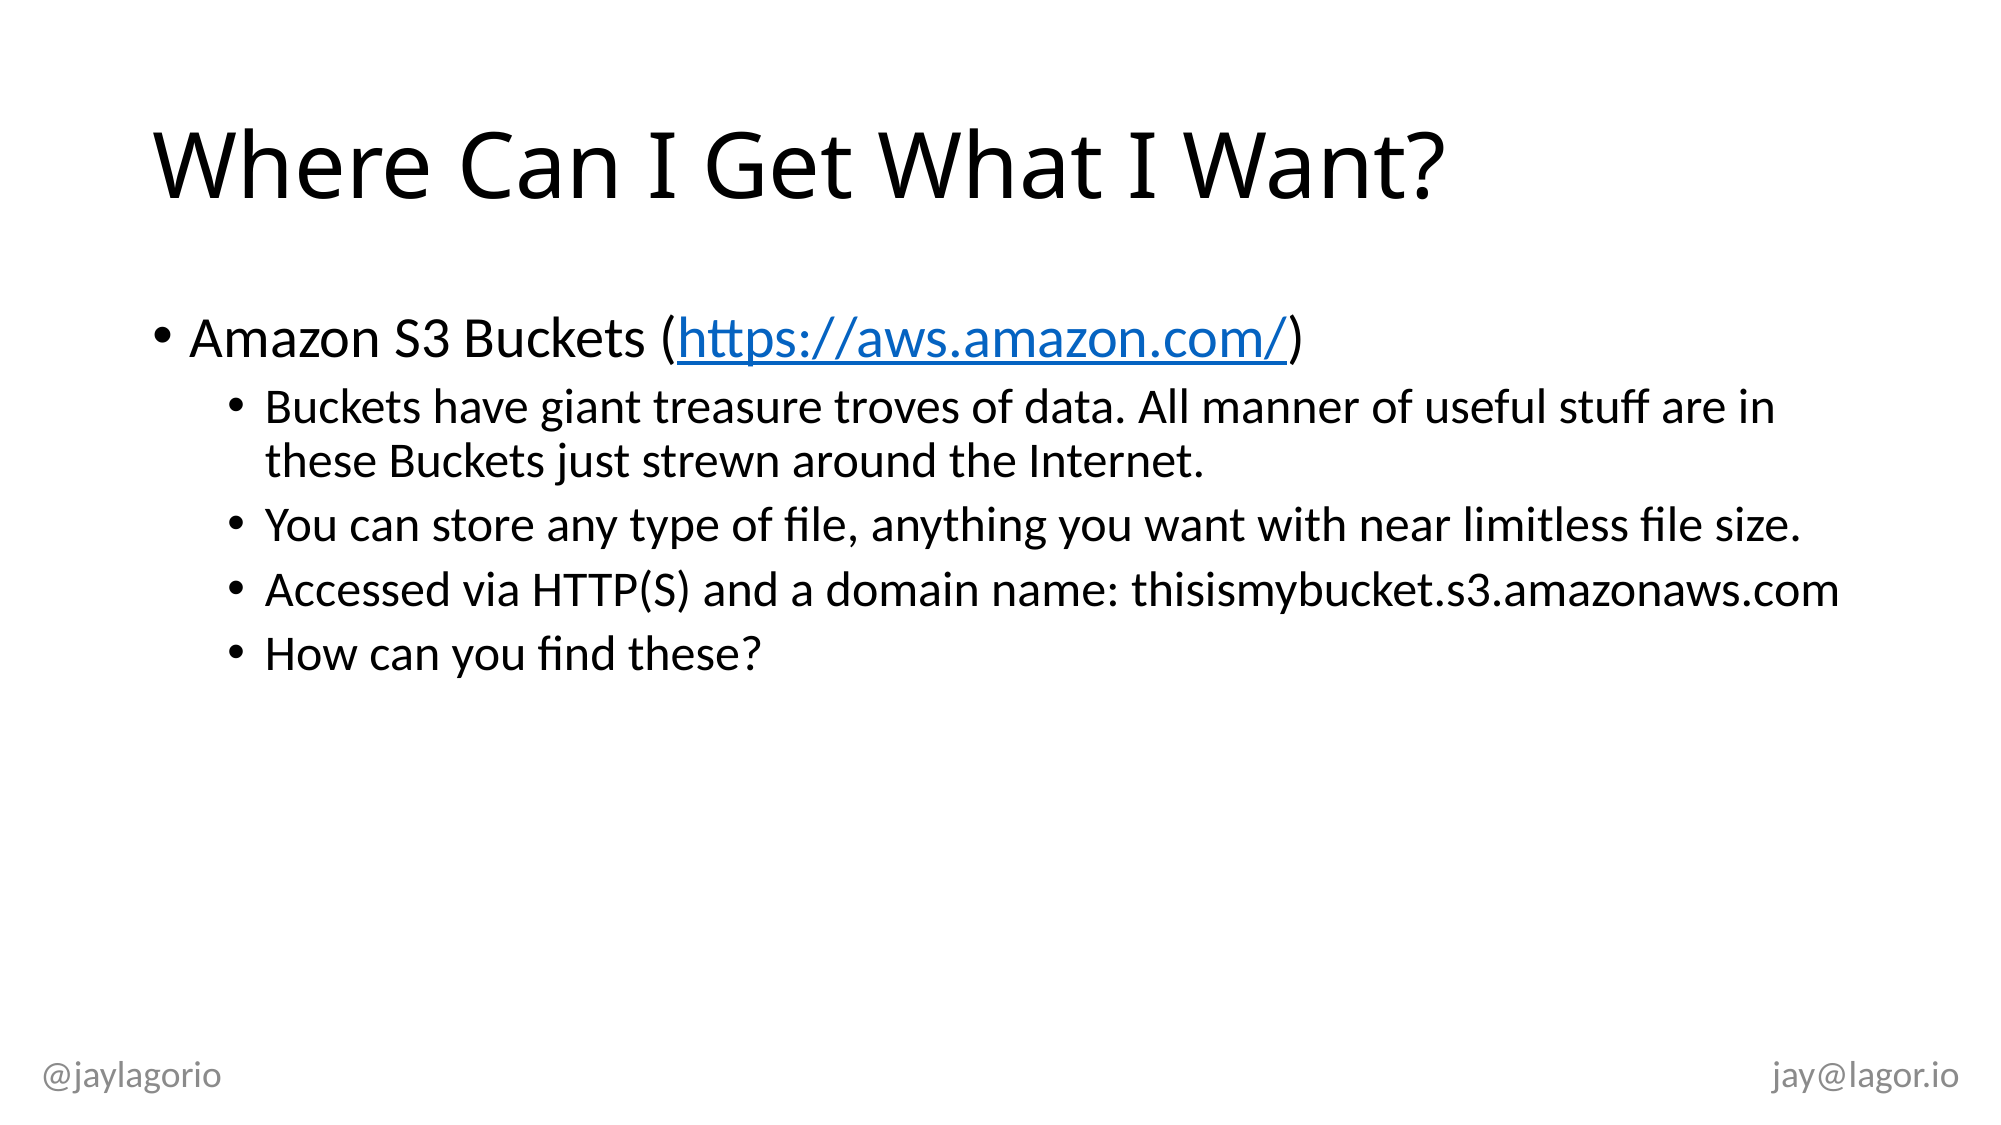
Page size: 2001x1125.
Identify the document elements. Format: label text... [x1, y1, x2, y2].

title Where Can I Get What I Want? [137, 59, 1863, 278]
list Amazon S3 Buckets (https://aws.amazon.com/) Buckets have giant treasure troves of data. All manner of useful stuff are in these Buckets just strewn around the Internet. You can store any type of file, anything you want with near limitless file size. Accessed via HTTP(S) and a domain name: thisismybucket.s3.amazonaws.com How can you find these? [137, 299, 1863, 1014]
